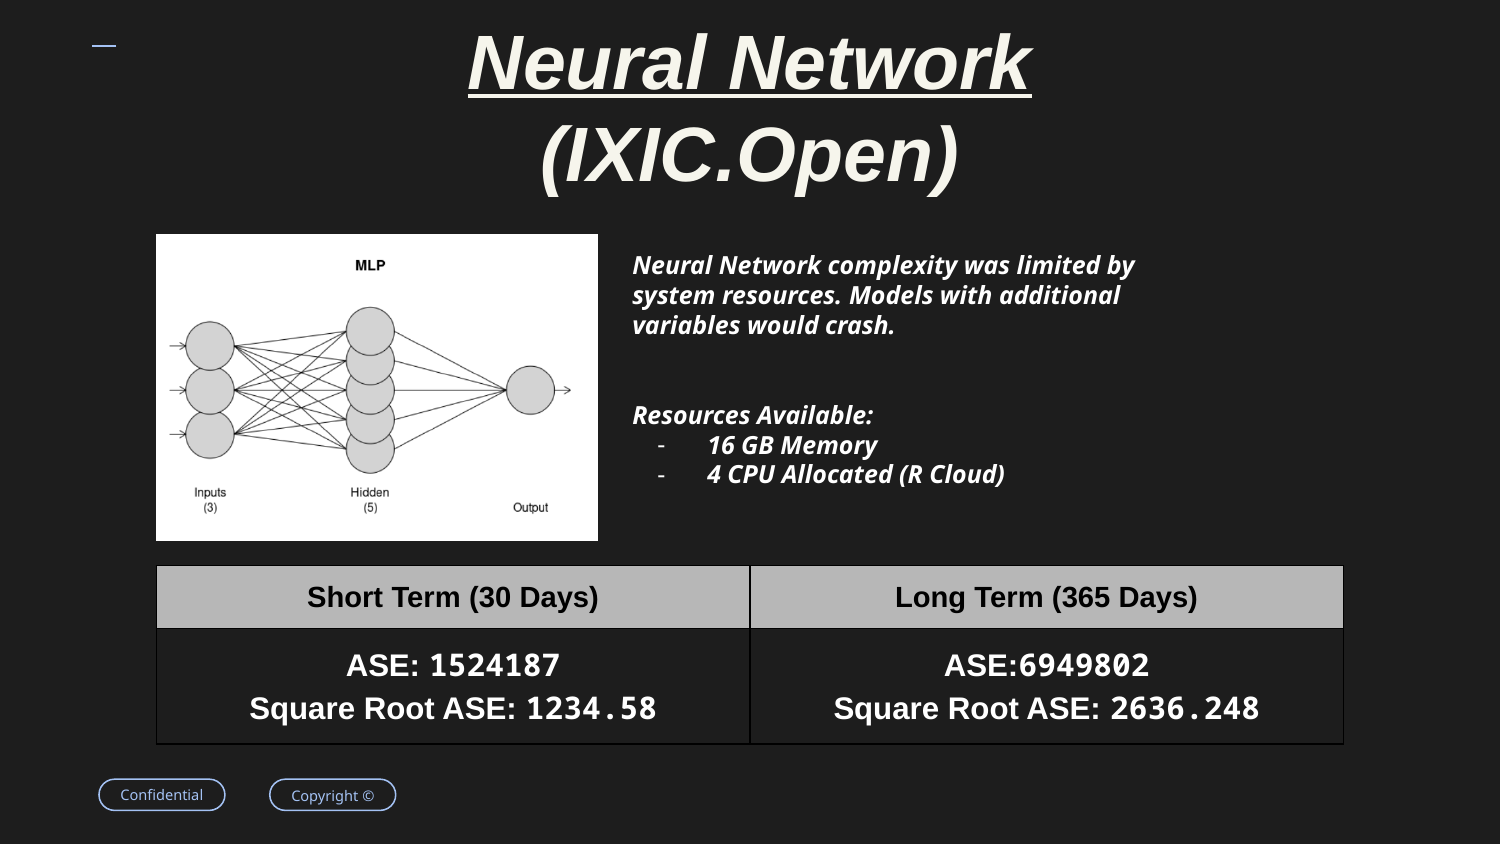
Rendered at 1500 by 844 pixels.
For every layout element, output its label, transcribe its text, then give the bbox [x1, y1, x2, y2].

text_box Neural Network (IXIC.Open) [181, 0, 1319, 210]
table_header Long Term (365 Days) [751, 566, 1343, 628]
table_cell ASE: 1524187 Square Root ASE: 1234.58 [157, 629, 749, 743]
text_box Neural Network complexity was limited by system resources. Models with additional variables would crash. Resources Available: 16 GB Memory 4 CPU Allocated (R Cloud) [617, 234, 1195, 353]
table_cell ASE:6949802 Square Root ASE: 2636.248 [751, 629, 1343, 743]
table_header Short Term (30 Days) [157, 566, 749, 628]
picture [155, 234, 598, 541]
